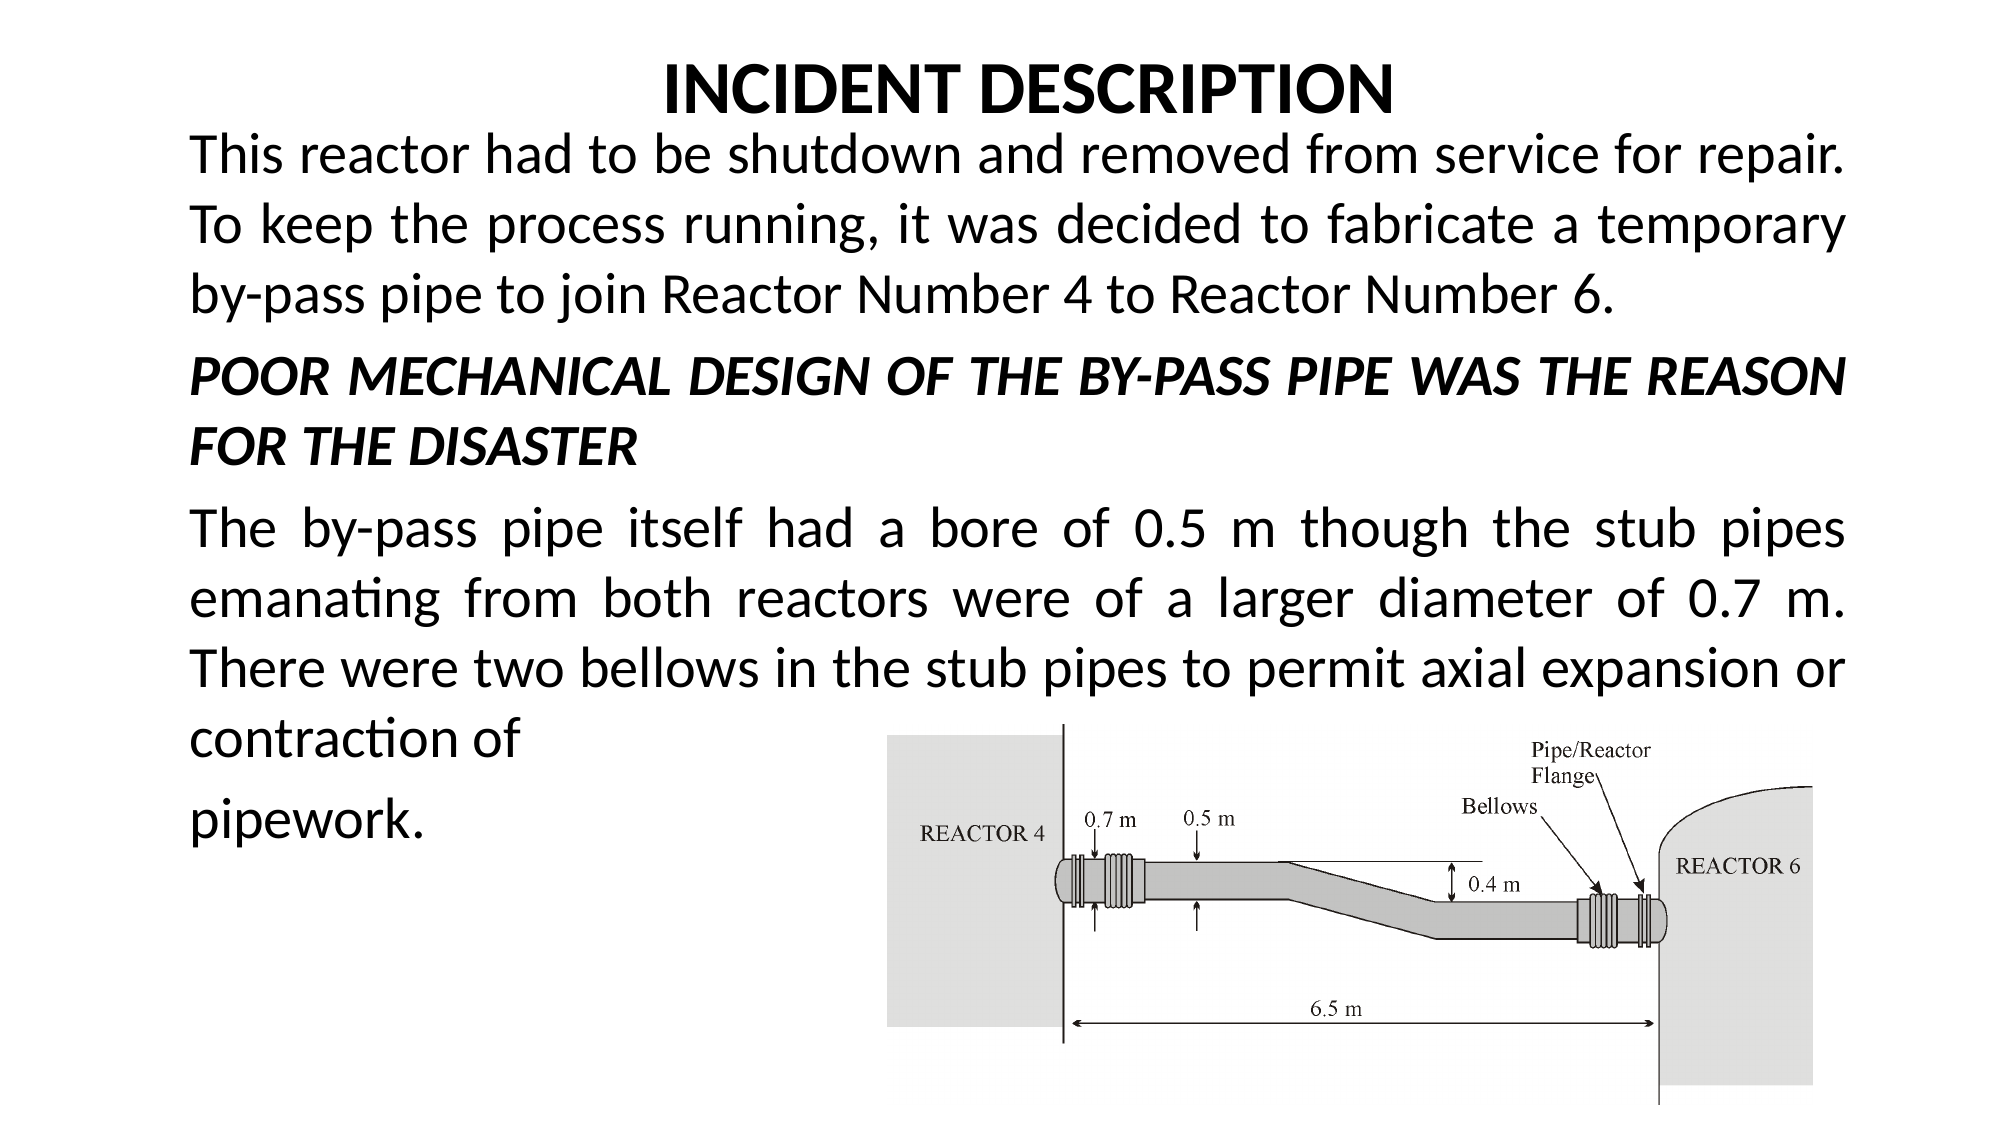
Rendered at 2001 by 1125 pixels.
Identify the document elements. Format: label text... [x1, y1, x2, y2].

text_box INCIDENT DESCRIPTION [469, 31, 1607, 182]
picture [887, 724, 1813, 1106]
text_box This reactor had to be shutdown and removed from service for repair. To keep the process running, it was decided to fabricate a temporary by-pass pipe to join Reactor Number 4 to Reactor Number 6. POOR MECHANICAL DESIGN OF THE BY-PASS PIPE WAS THE REASON FOR THE DISASTER The by-pass pipe itself had a bore of 0.5 m though the stub pipes emanating from both reactors were of a larger diameter of 0.7 m. There were two bellows in the stub pipes to permit axial expansion or contraction of pipework. [174, 108, 1863, 990]
